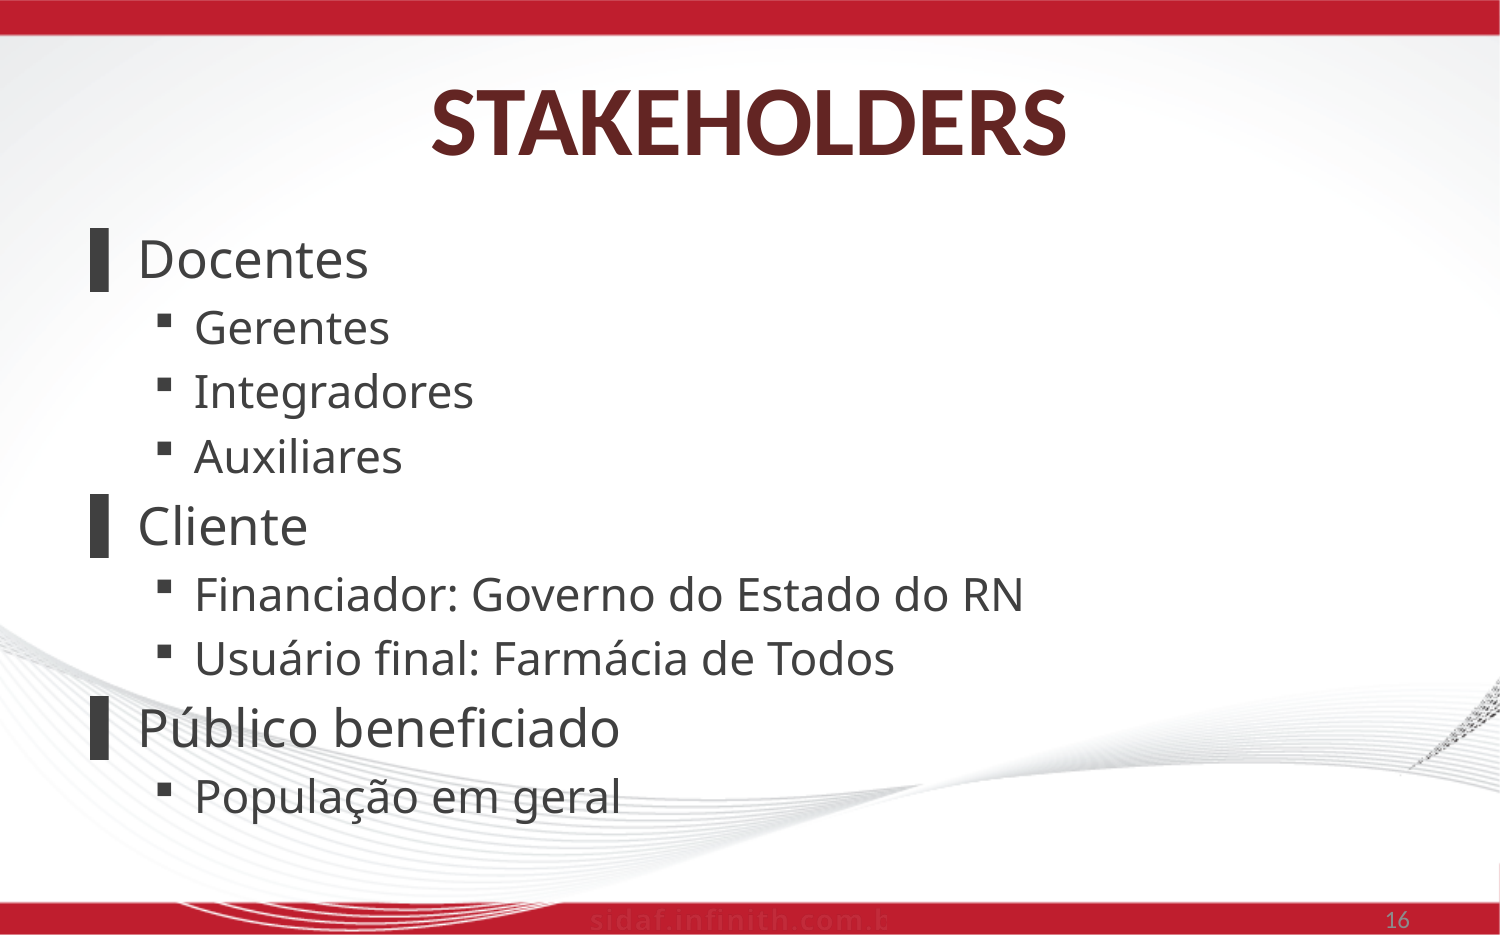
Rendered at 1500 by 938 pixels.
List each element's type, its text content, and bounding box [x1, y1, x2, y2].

list Docentes Gerentes Integradores Auxiliares Cliente Financiador: Governo do Estado do RN Usuário final: Farmácia de Todos Público beneficiado População em geral [75, 218, 1425, 838]
picture [0, 0, 1500, 938]
slide_number 16 [1074, 905, 1425, 933]
title Stakeholders [75, 37, 1425, 194]
